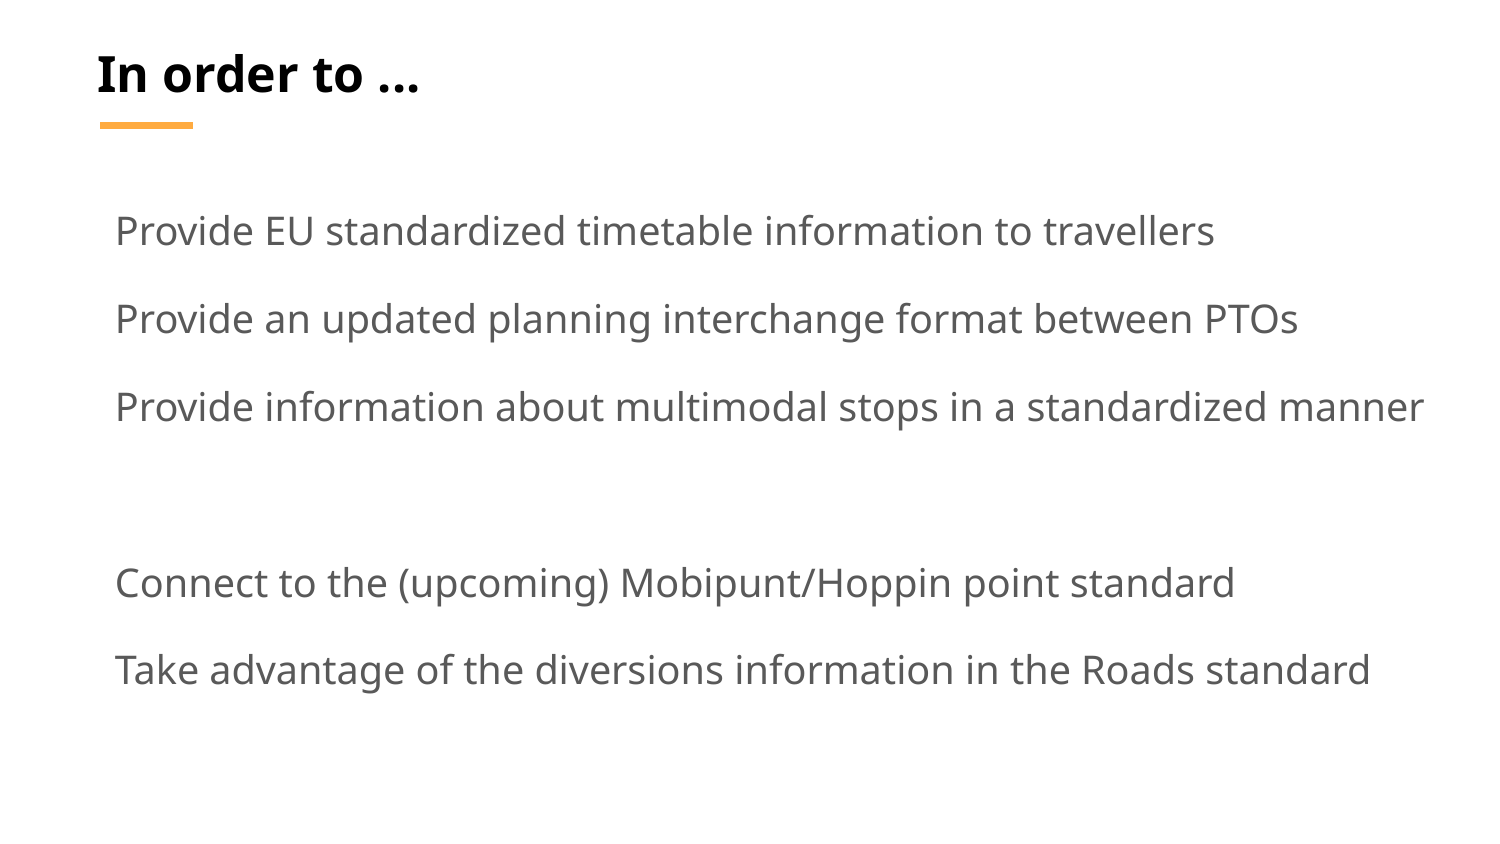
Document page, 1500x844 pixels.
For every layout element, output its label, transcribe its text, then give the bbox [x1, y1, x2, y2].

text_box In order to ... [82, 27, 1246, 101]
list Provide EU standardized timetable information to travellers Provide an updated planning interchange format between PTOs Provide information about multimodal stops in a standardized manner Connect to the (upcoming) Mobipunt/Hoppin point standard Take advantage of the diversions information in the Roads standard [100, 183, 1498, 745]
